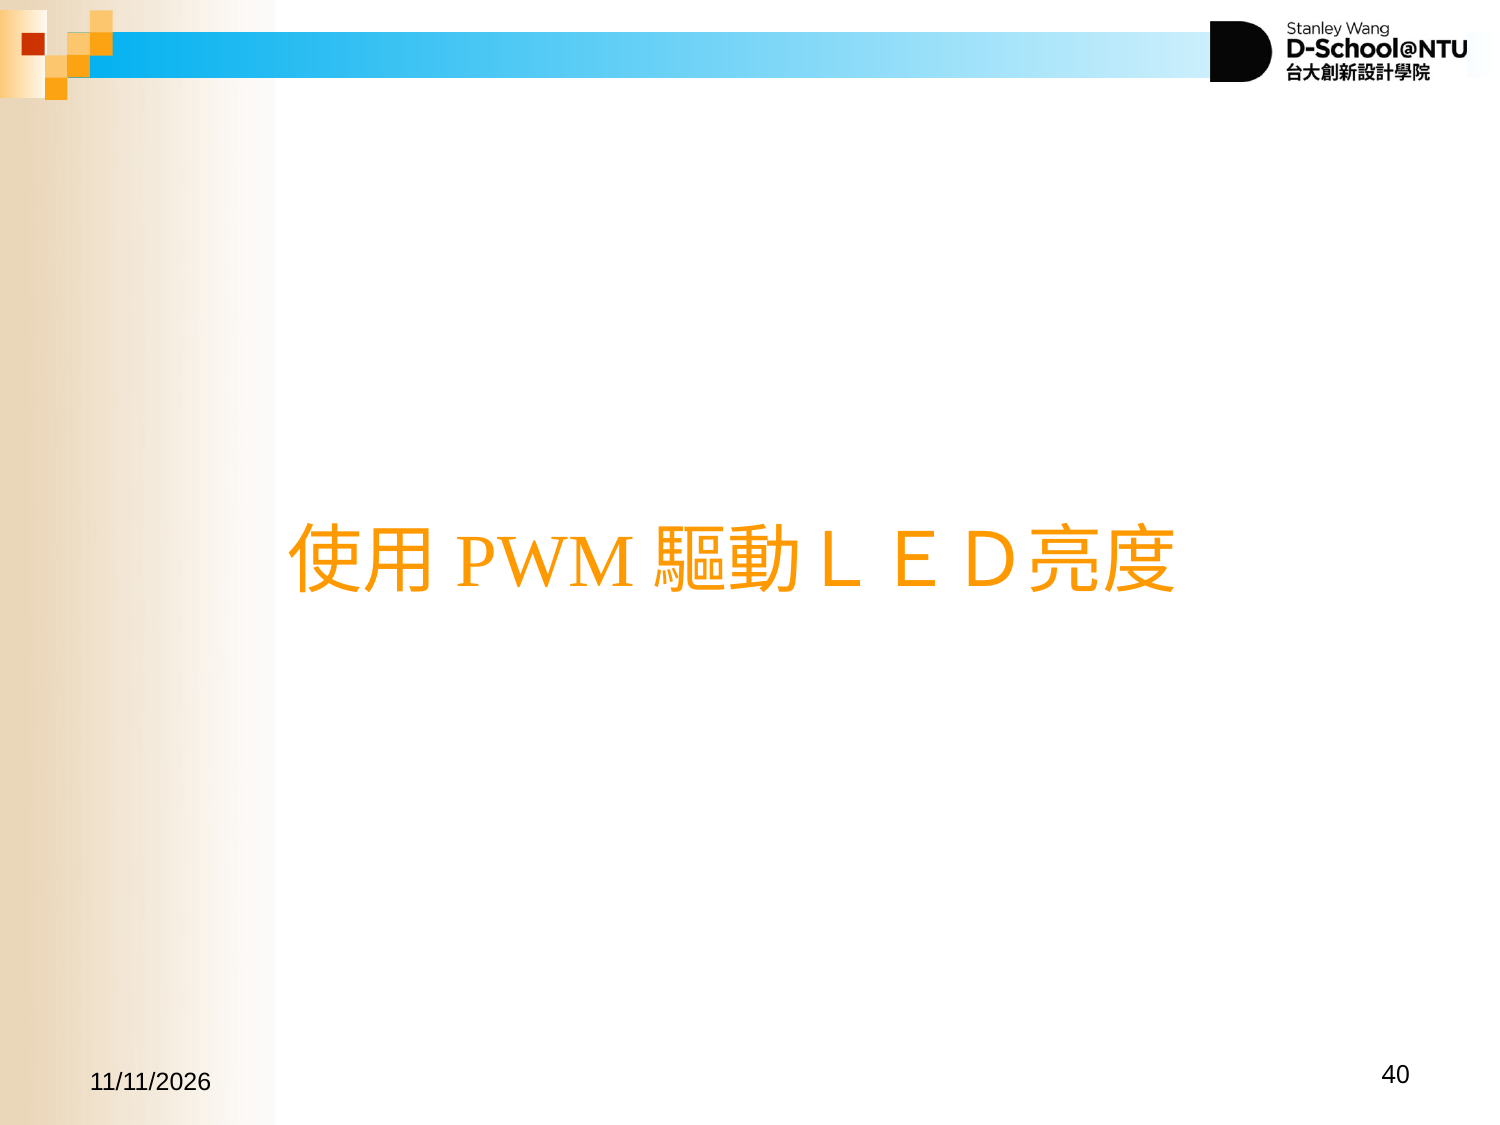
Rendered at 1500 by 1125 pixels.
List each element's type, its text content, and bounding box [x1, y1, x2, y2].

text_box 2017/11/2 [75, 1024, 425, 1103]
title 使用PWM驅動ＬＥＤ亮度 [214, 444, 1252, 670]
picture [1210, 21, 1467, 82]
text_box 40 [1074, 1024, 1425, 1100]
